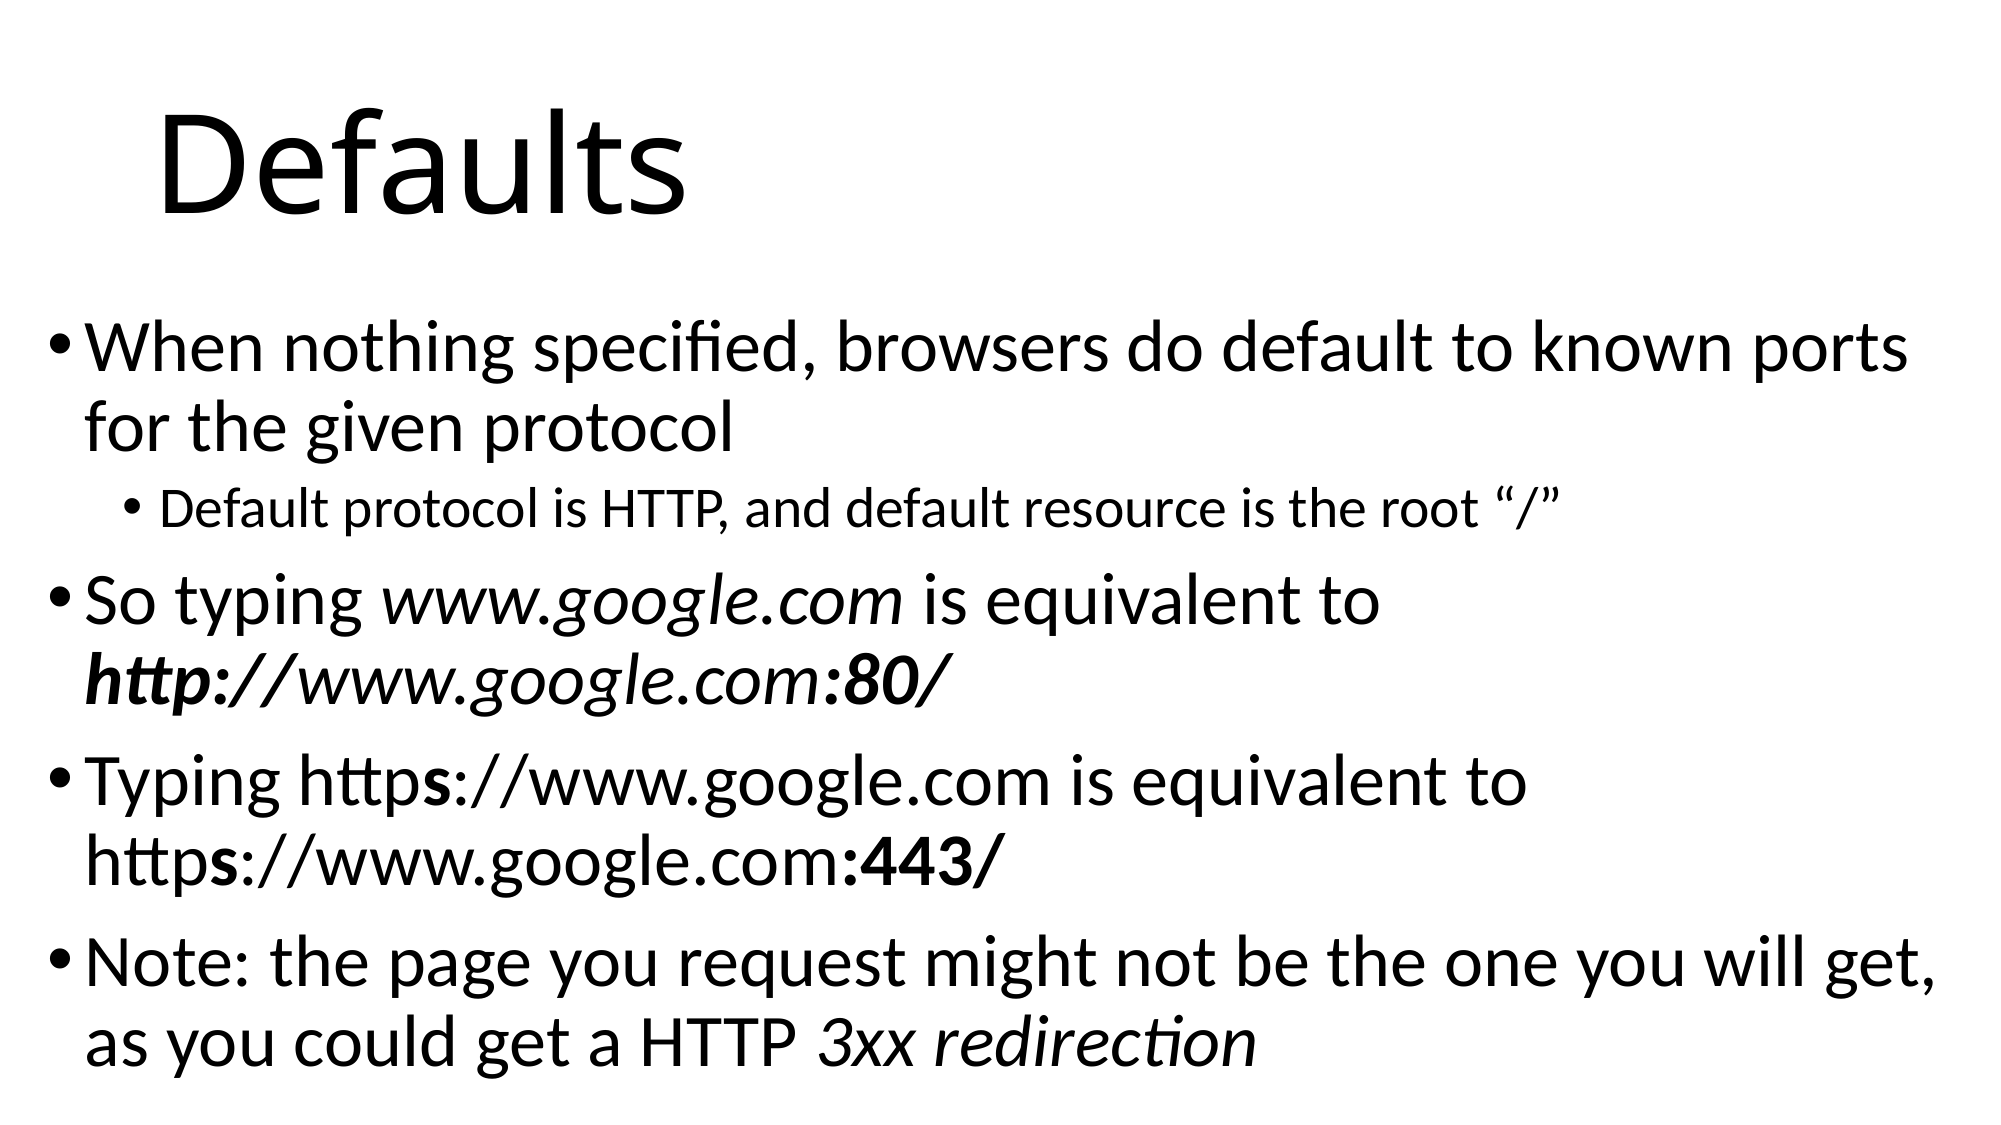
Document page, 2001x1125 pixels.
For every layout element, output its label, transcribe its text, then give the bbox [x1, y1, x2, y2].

title Defaults [137, 59, 1863, 278]
list When nothing specified, browsers do default to known ports for the given protocol Default protocol is HTTP, and default resource is the root “/” So typing www.google.com is equivalent to http://www.google.com:80/ Typing https://www.google.com is equivalent to https://www.google.com:443/ Note: the page you request might not be the one you will get, as you could get a HTTP 3xx redirection [32, 299, 1980, 1094]
